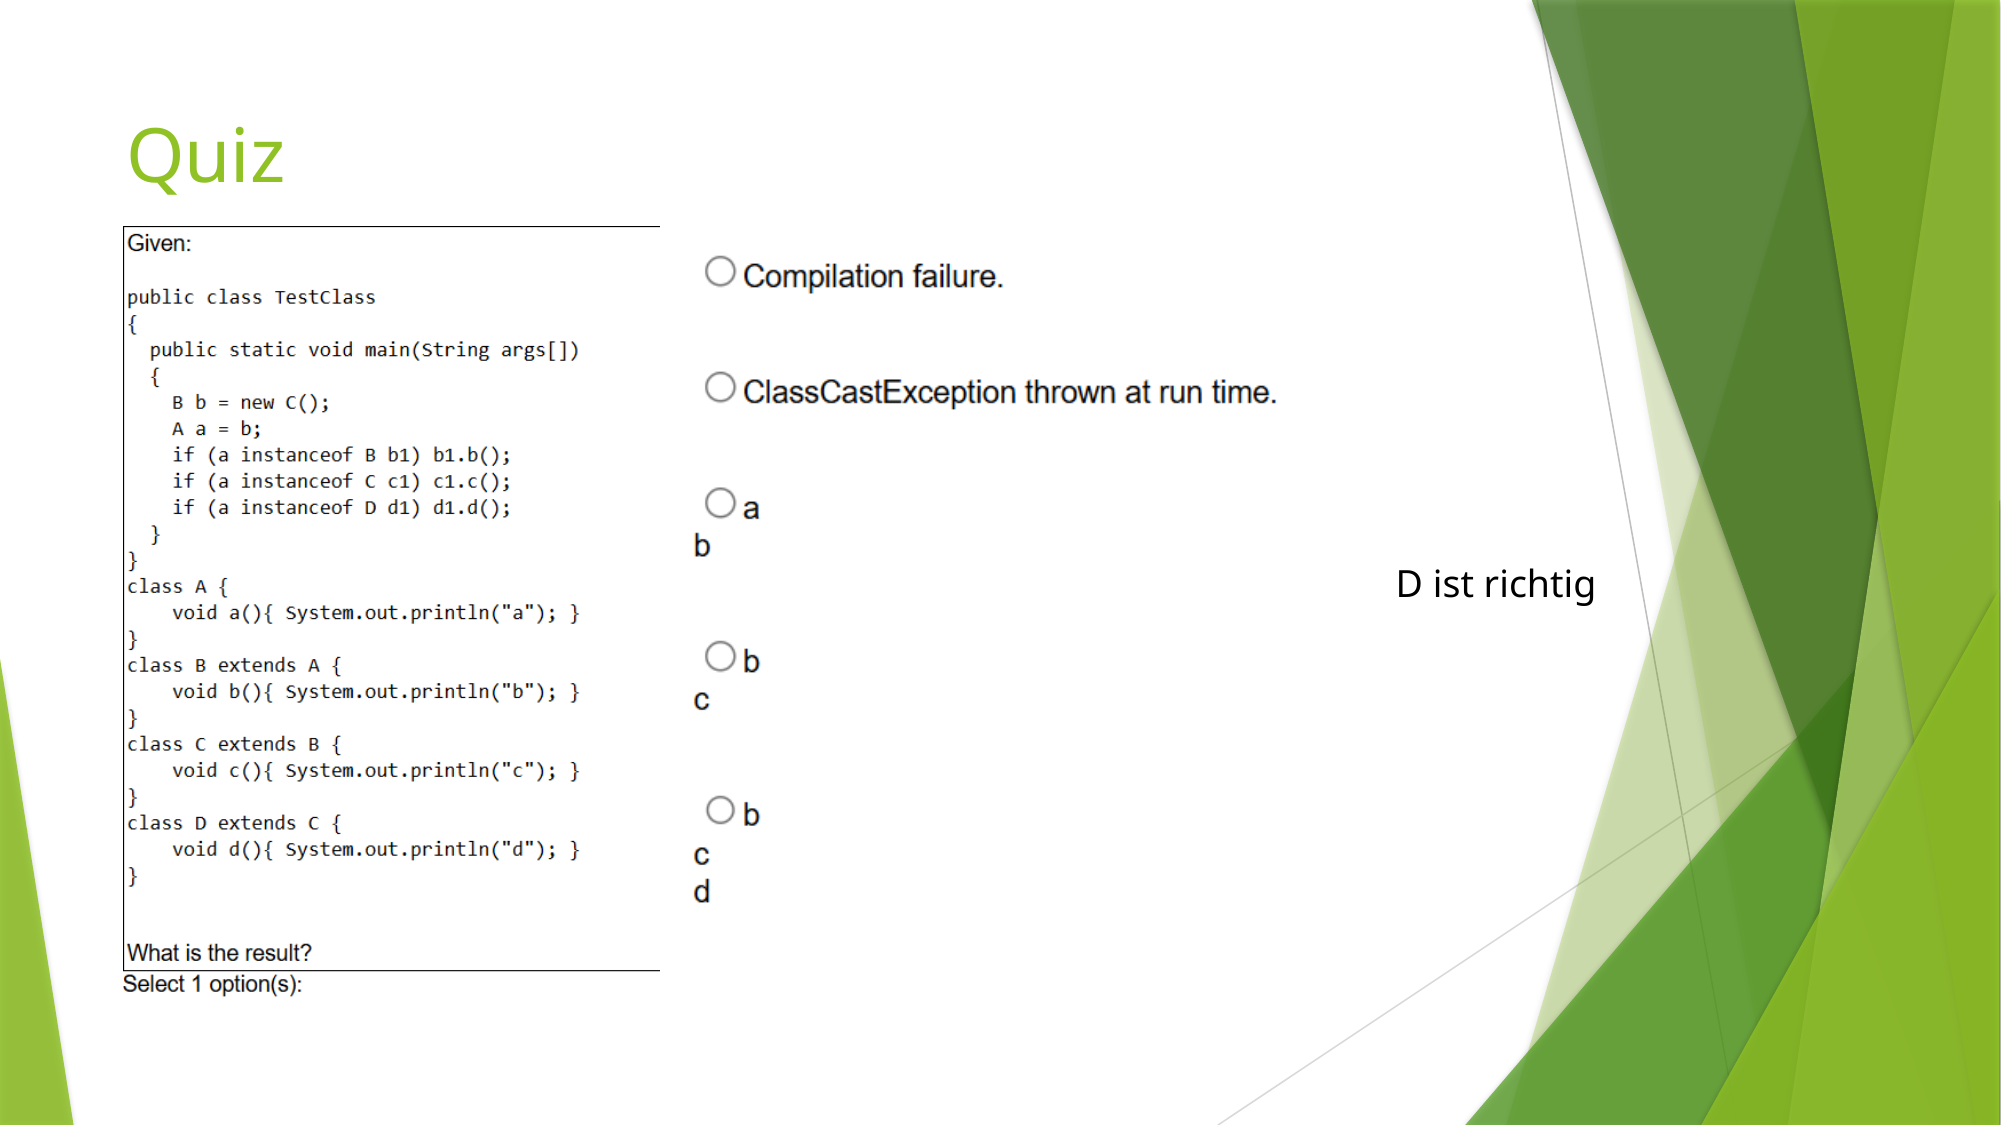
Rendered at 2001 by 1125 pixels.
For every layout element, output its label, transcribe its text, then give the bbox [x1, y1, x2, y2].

text_box D ist richtig [1380, 552, 1615, 613]
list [123, 225, 660, 1001]
picture [682, 227, 1318, 912]
title Quiz [111, 99, 1522, 317]
